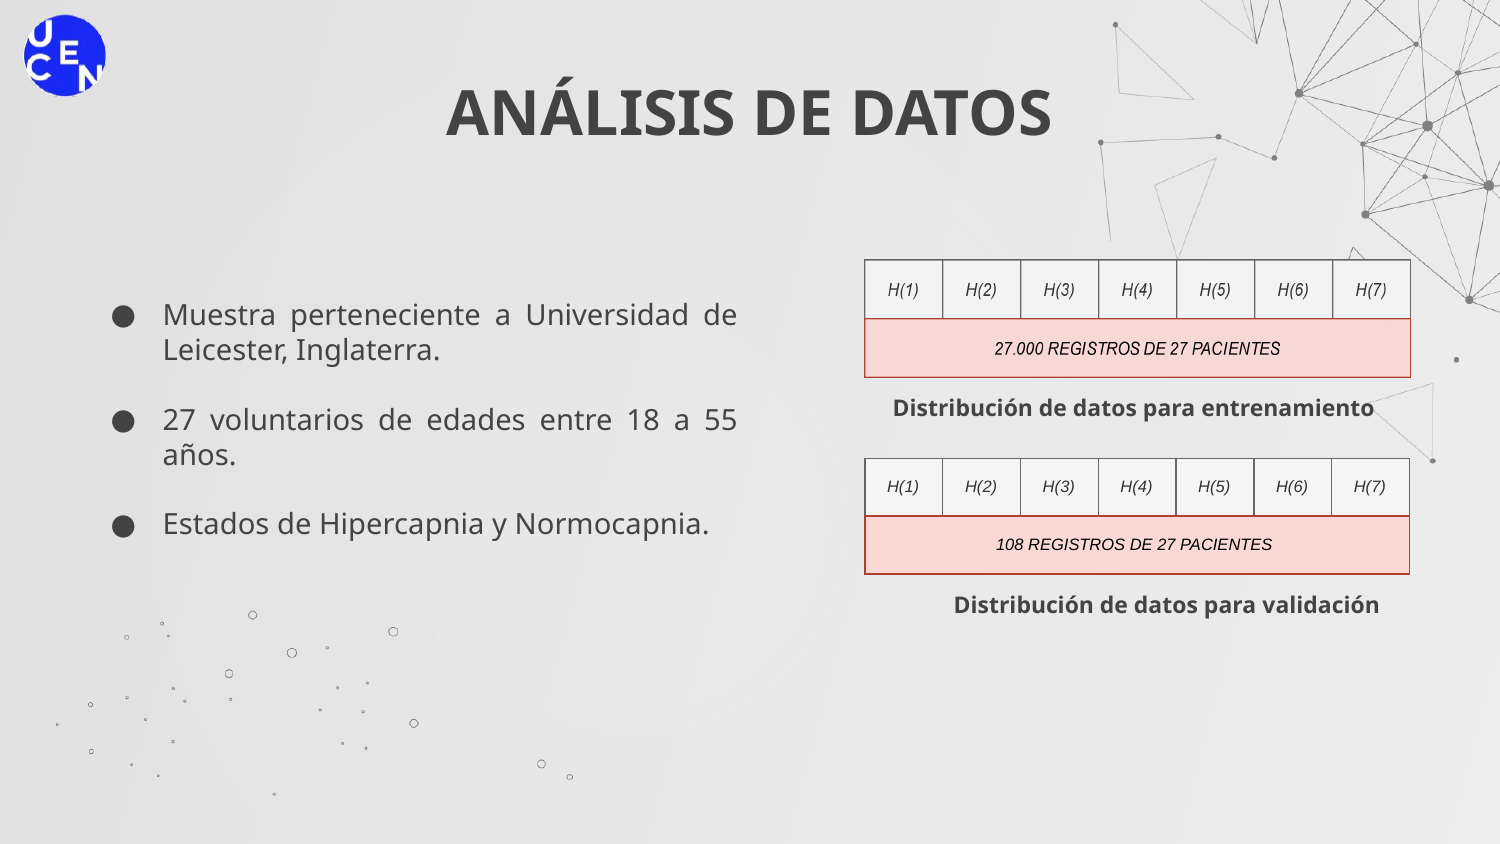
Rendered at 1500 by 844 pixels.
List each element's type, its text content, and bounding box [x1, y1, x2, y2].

text_box Muestra perteneciente a Universidad de Leicester, Inglaterra. 27 voluntarios de edades entre 18 a 55 años. Estados de Hipercapnia y Normocapnia. [72, 281, 753, 591]
text_box Distribución de datos para entrenamiento [841, 379, 1427, 435]
picture [0, 0, 1500, 844]
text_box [864, 458, 1410, 575]
text_box Distribución de datos para validación [874, 576, 1460, 632]
text_box [67, 185, 1233, 289]
title ANÁLISIS DE DATOS [322, 57, 1178, 185]
